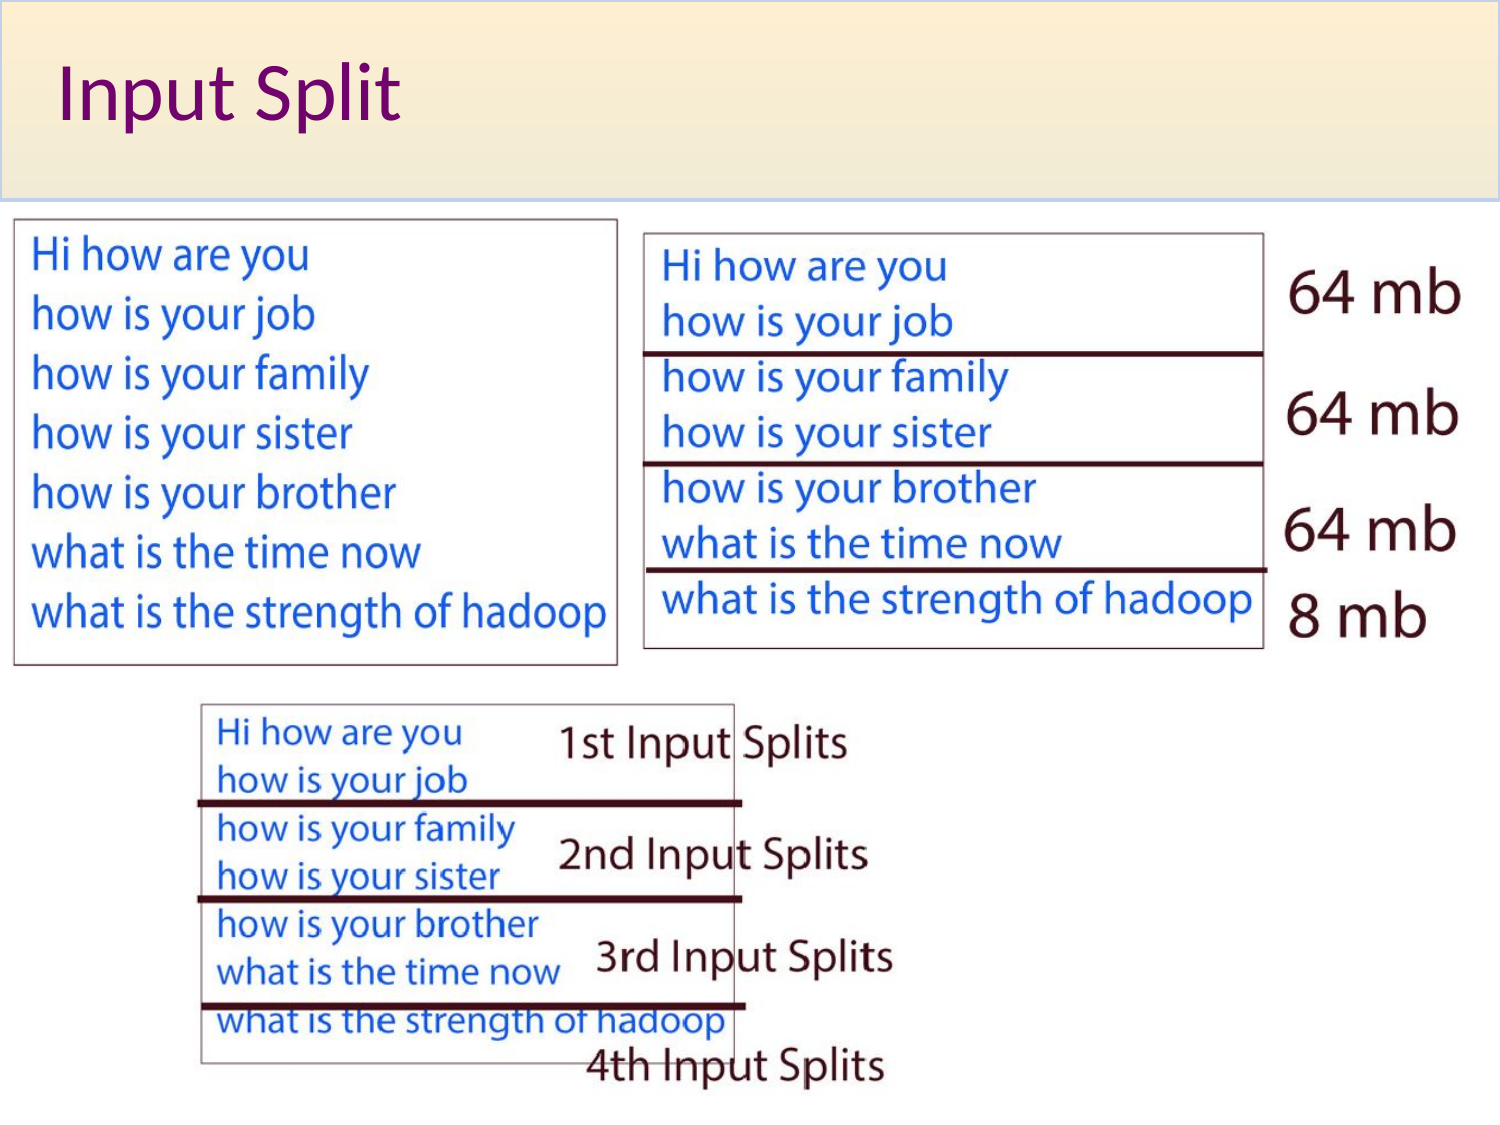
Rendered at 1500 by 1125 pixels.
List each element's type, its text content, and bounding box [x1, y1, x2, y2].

picture [4, 209, 628, 679]
text_box [0, 0, 1500, 202]
text_box Input Split [40, 29, 1279, 166]
picture [192, 693, 900, 1098]
picture [636, 219, 1464, 658]
